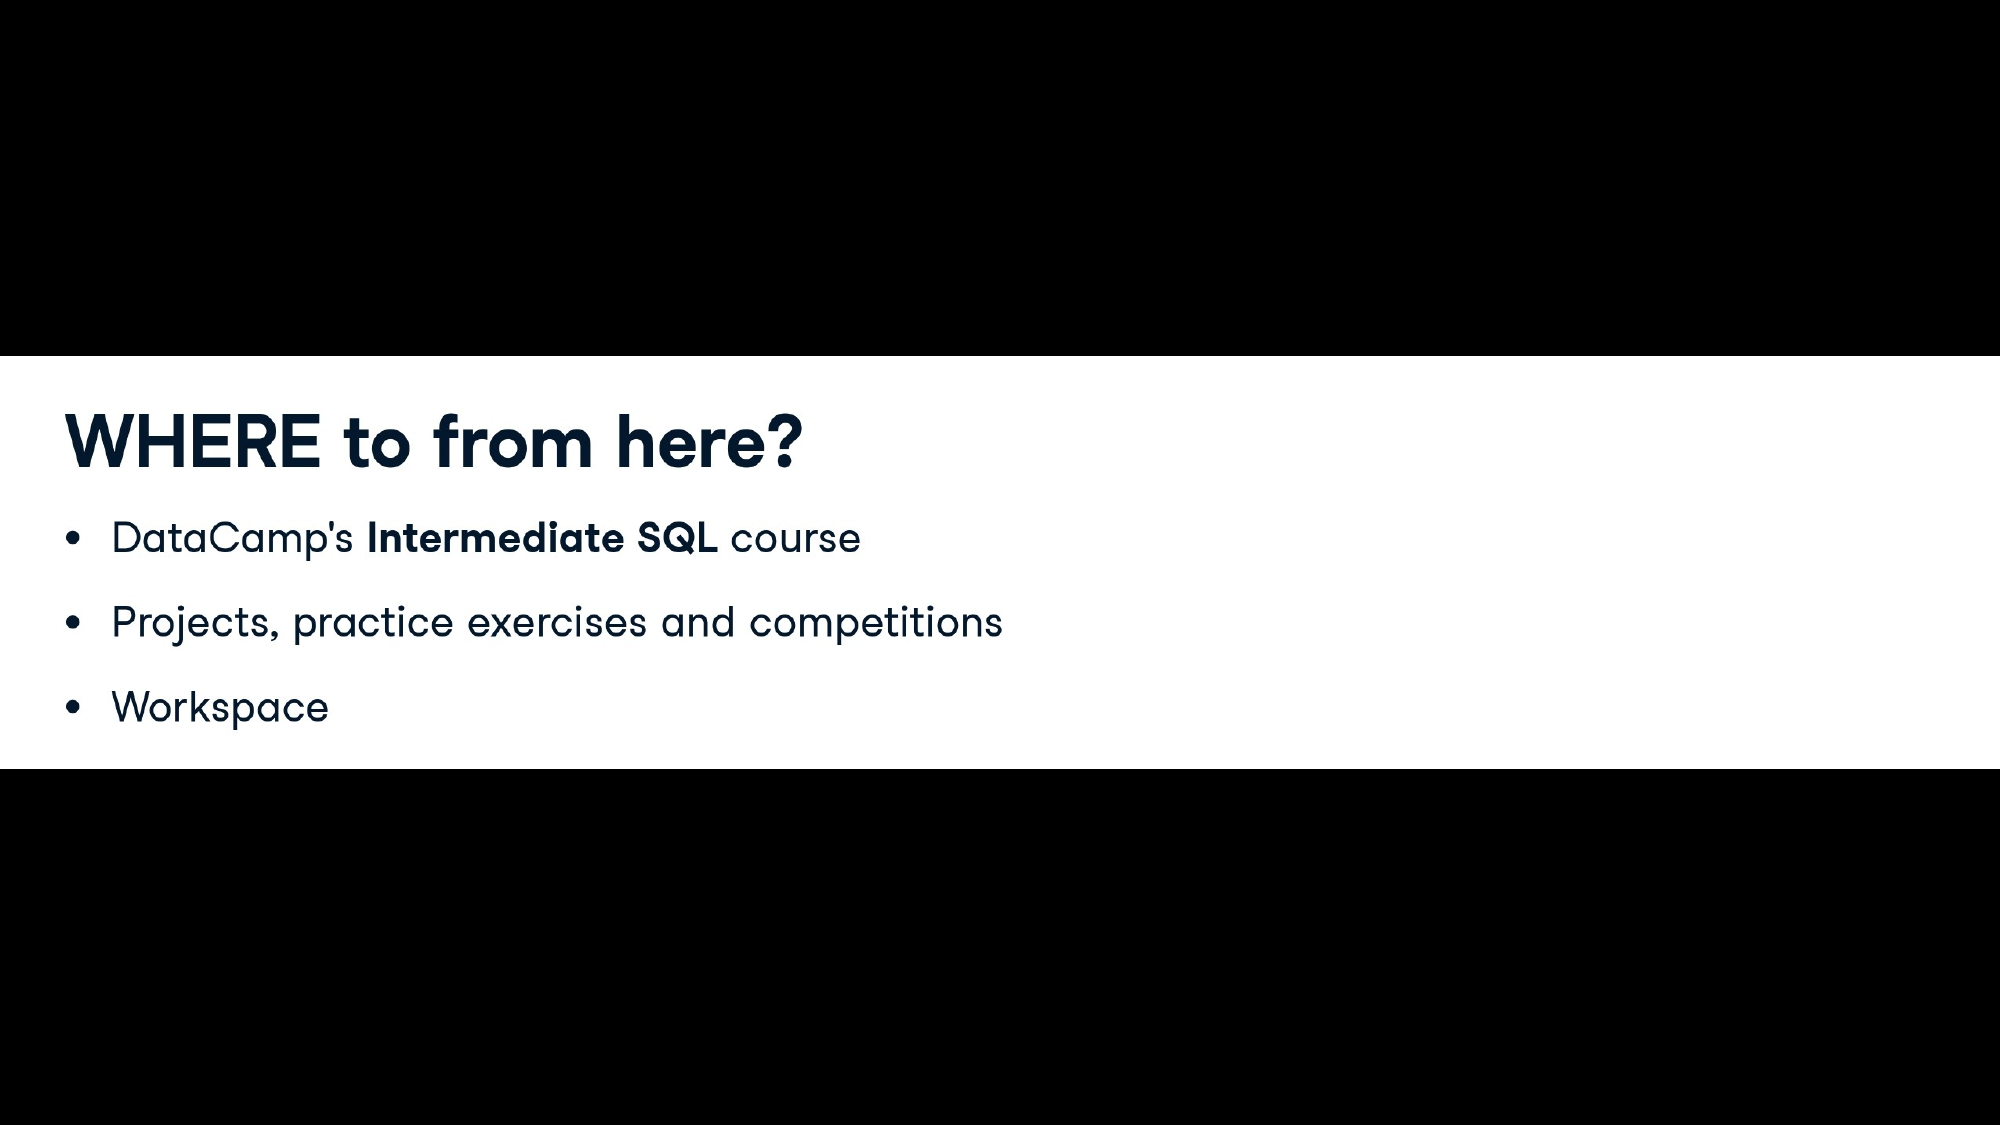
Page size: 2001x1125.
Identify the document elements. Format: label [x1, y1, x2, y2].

picture [0, 356, 2000, 769]
